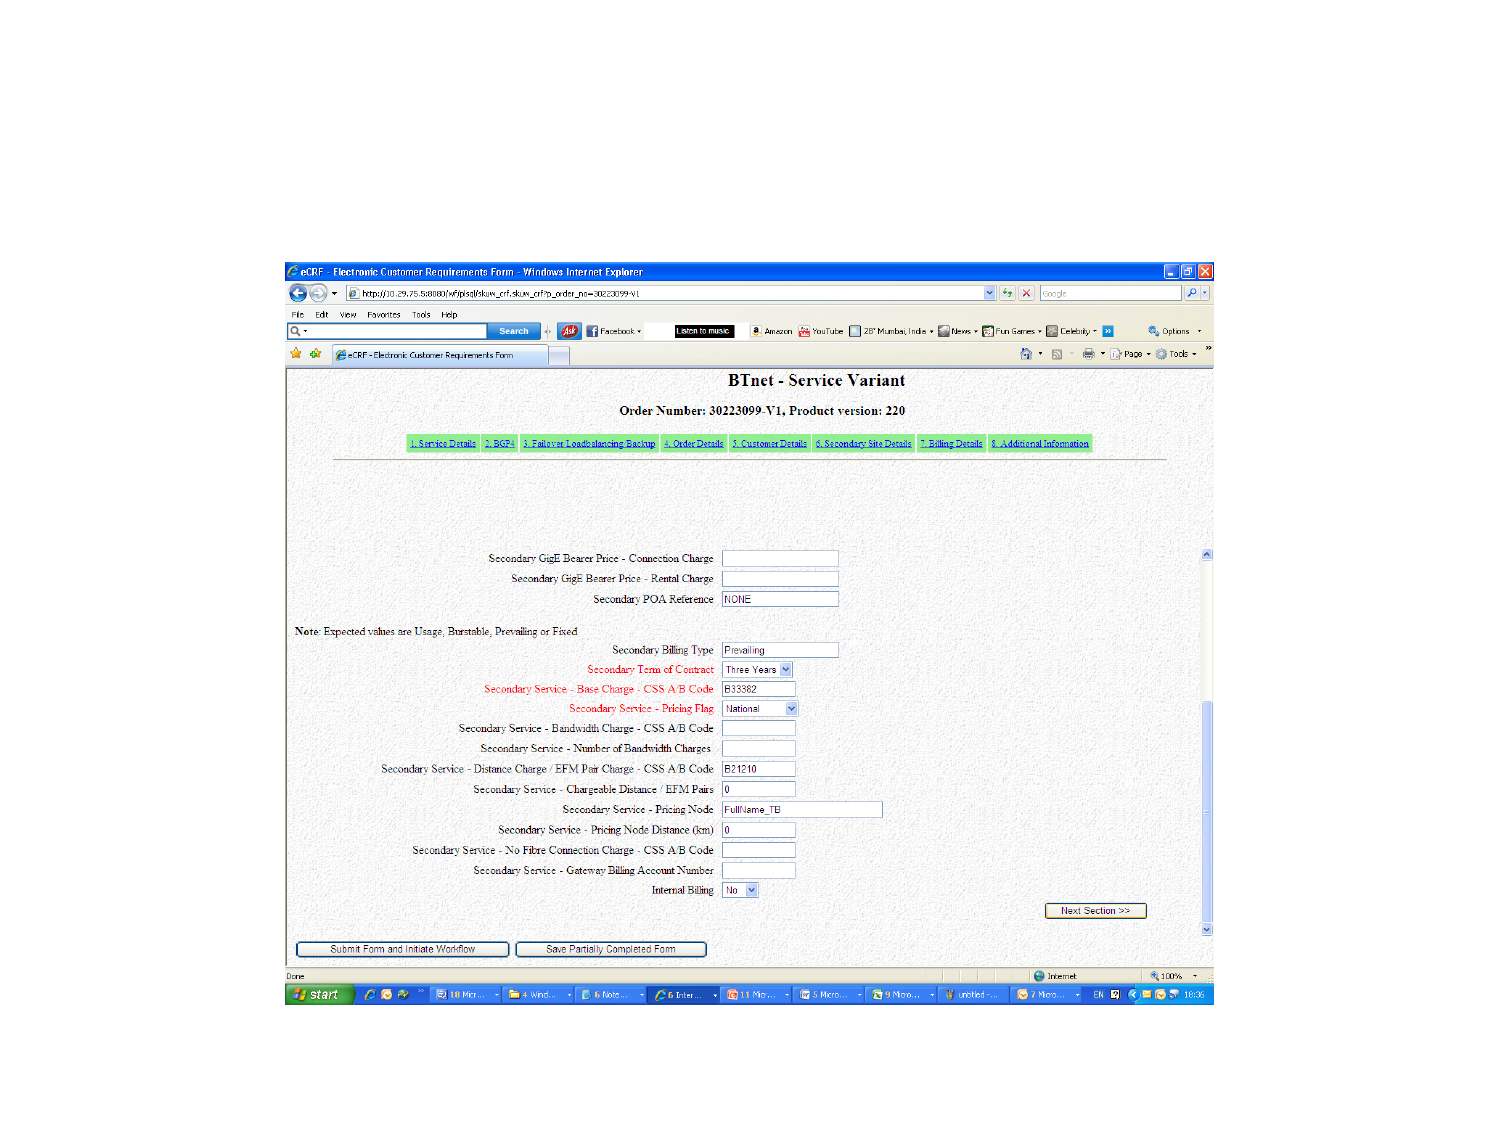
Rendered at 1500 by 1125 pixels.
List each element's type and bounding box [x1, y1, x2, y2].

list [285, 262, 1215, 1006]
